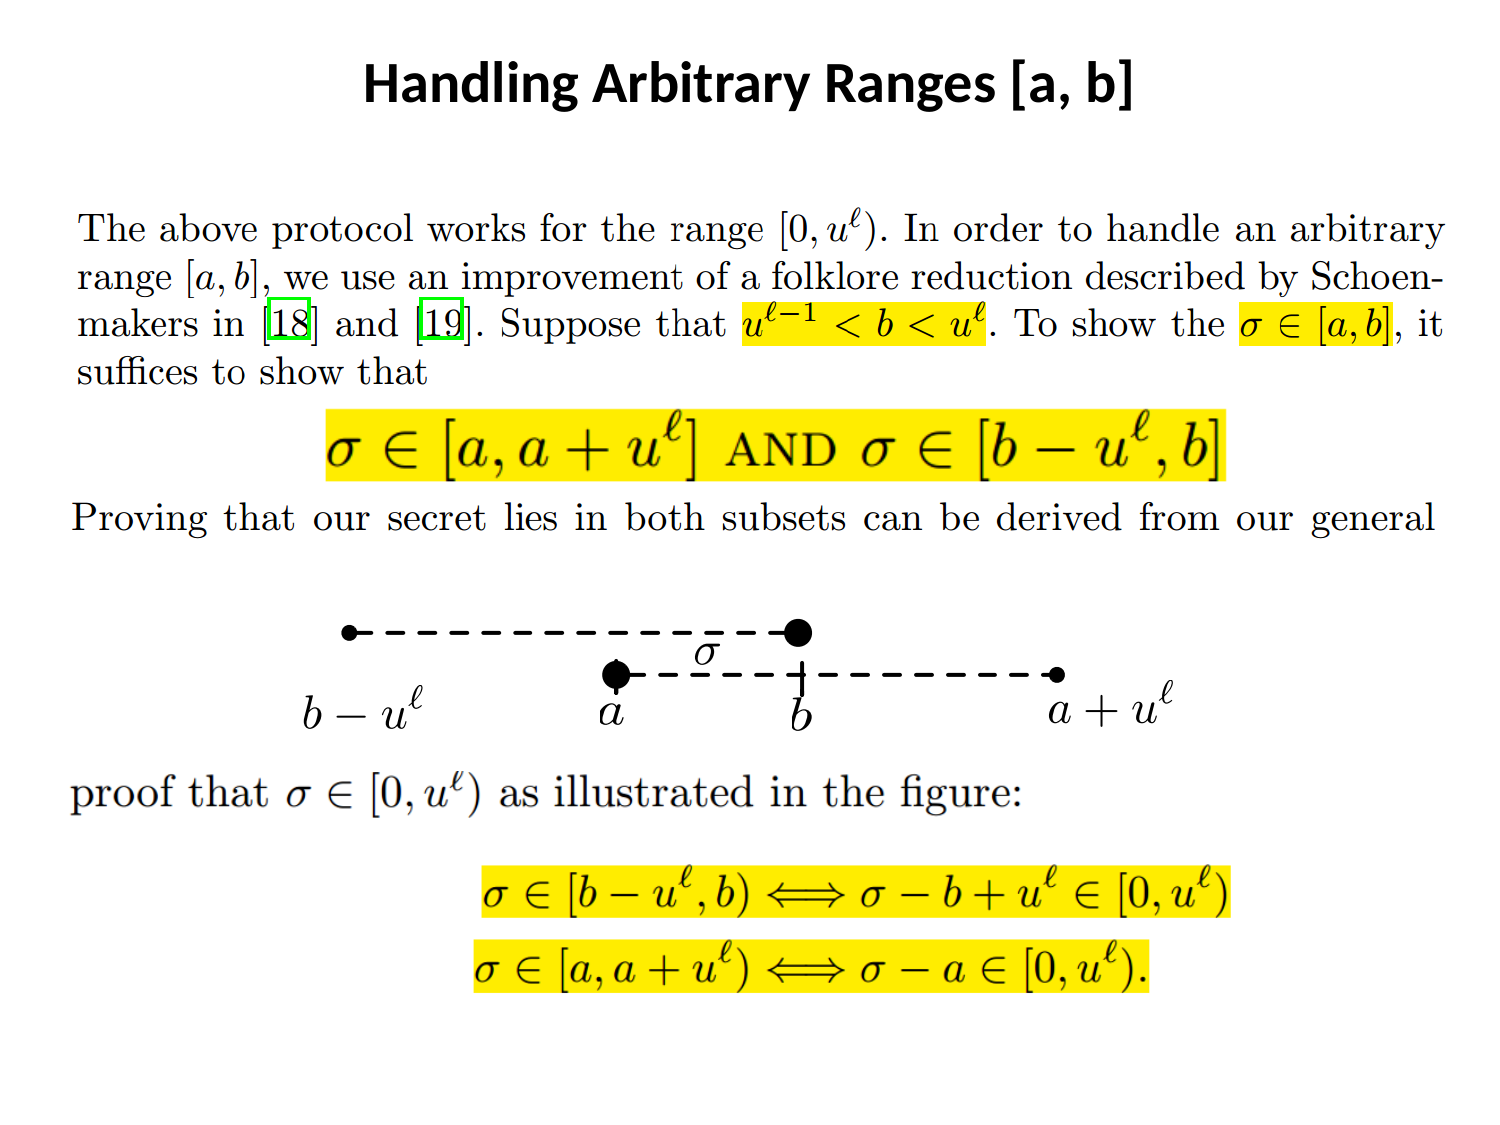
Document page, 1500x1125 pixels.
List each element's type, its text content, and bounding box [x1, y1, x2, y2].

picture [64, 202, 1453, 736]
text_box Handling Arbitrary Ranges [a, b] [0, 37, 1500, 140]
picture [64, 771, 1259, 1001]
